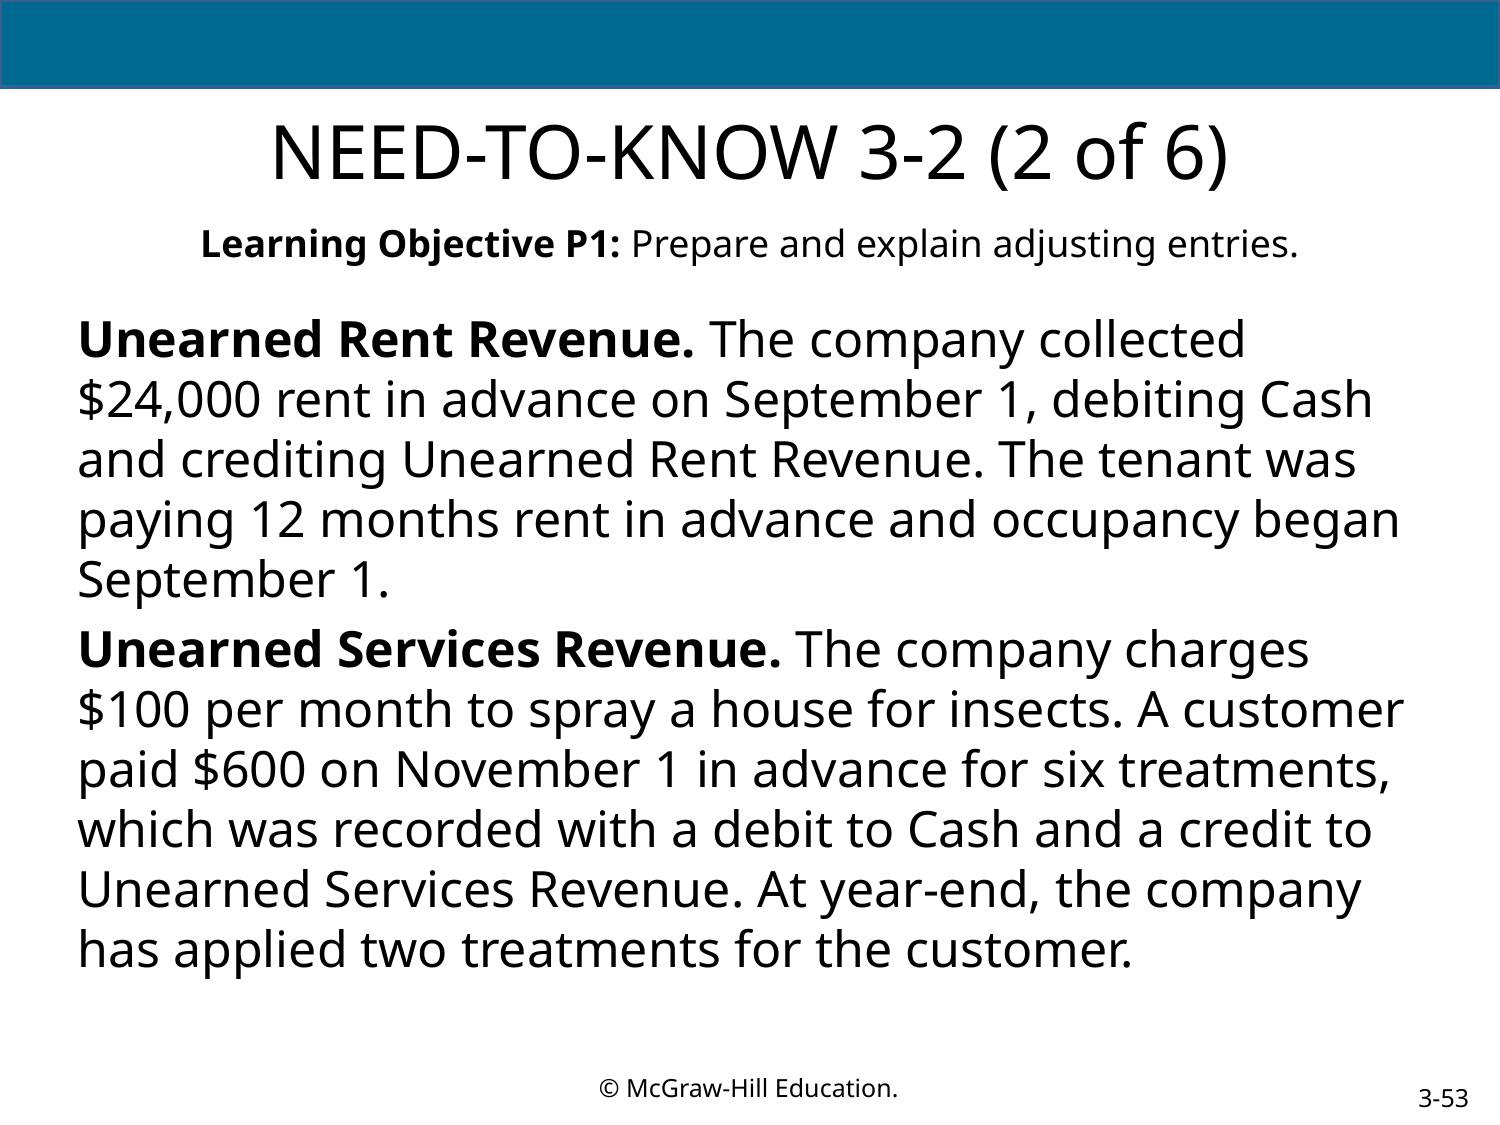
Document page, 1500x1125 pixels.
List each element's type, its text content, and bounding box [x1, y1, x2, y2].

title NEED-TO-KNOW 3-2 (2 of 6) [0, 87, 1500, 213]
list Unearned Rent Revenue. The company collected $24,000 rent in advance on September 1, debiting Cash and crediting Unearned Rent Revenue. The tenant was paying 12 months rent in advance and occupancy began September 1. Unearned Services Revenue. The company charges $100 per month to spray a house for insects. A customer paid $600 on November 1 in advance for six treatments, which was recorded with a debit to Cash and a credit to Unearned Services Revenue. At year-end, the company has applied two treatments for the customer. [62, 299, 1438, 1063]
list Learning Objective P1: Prepare and explain adjusting entries. [112, 212, 1388, 276]
